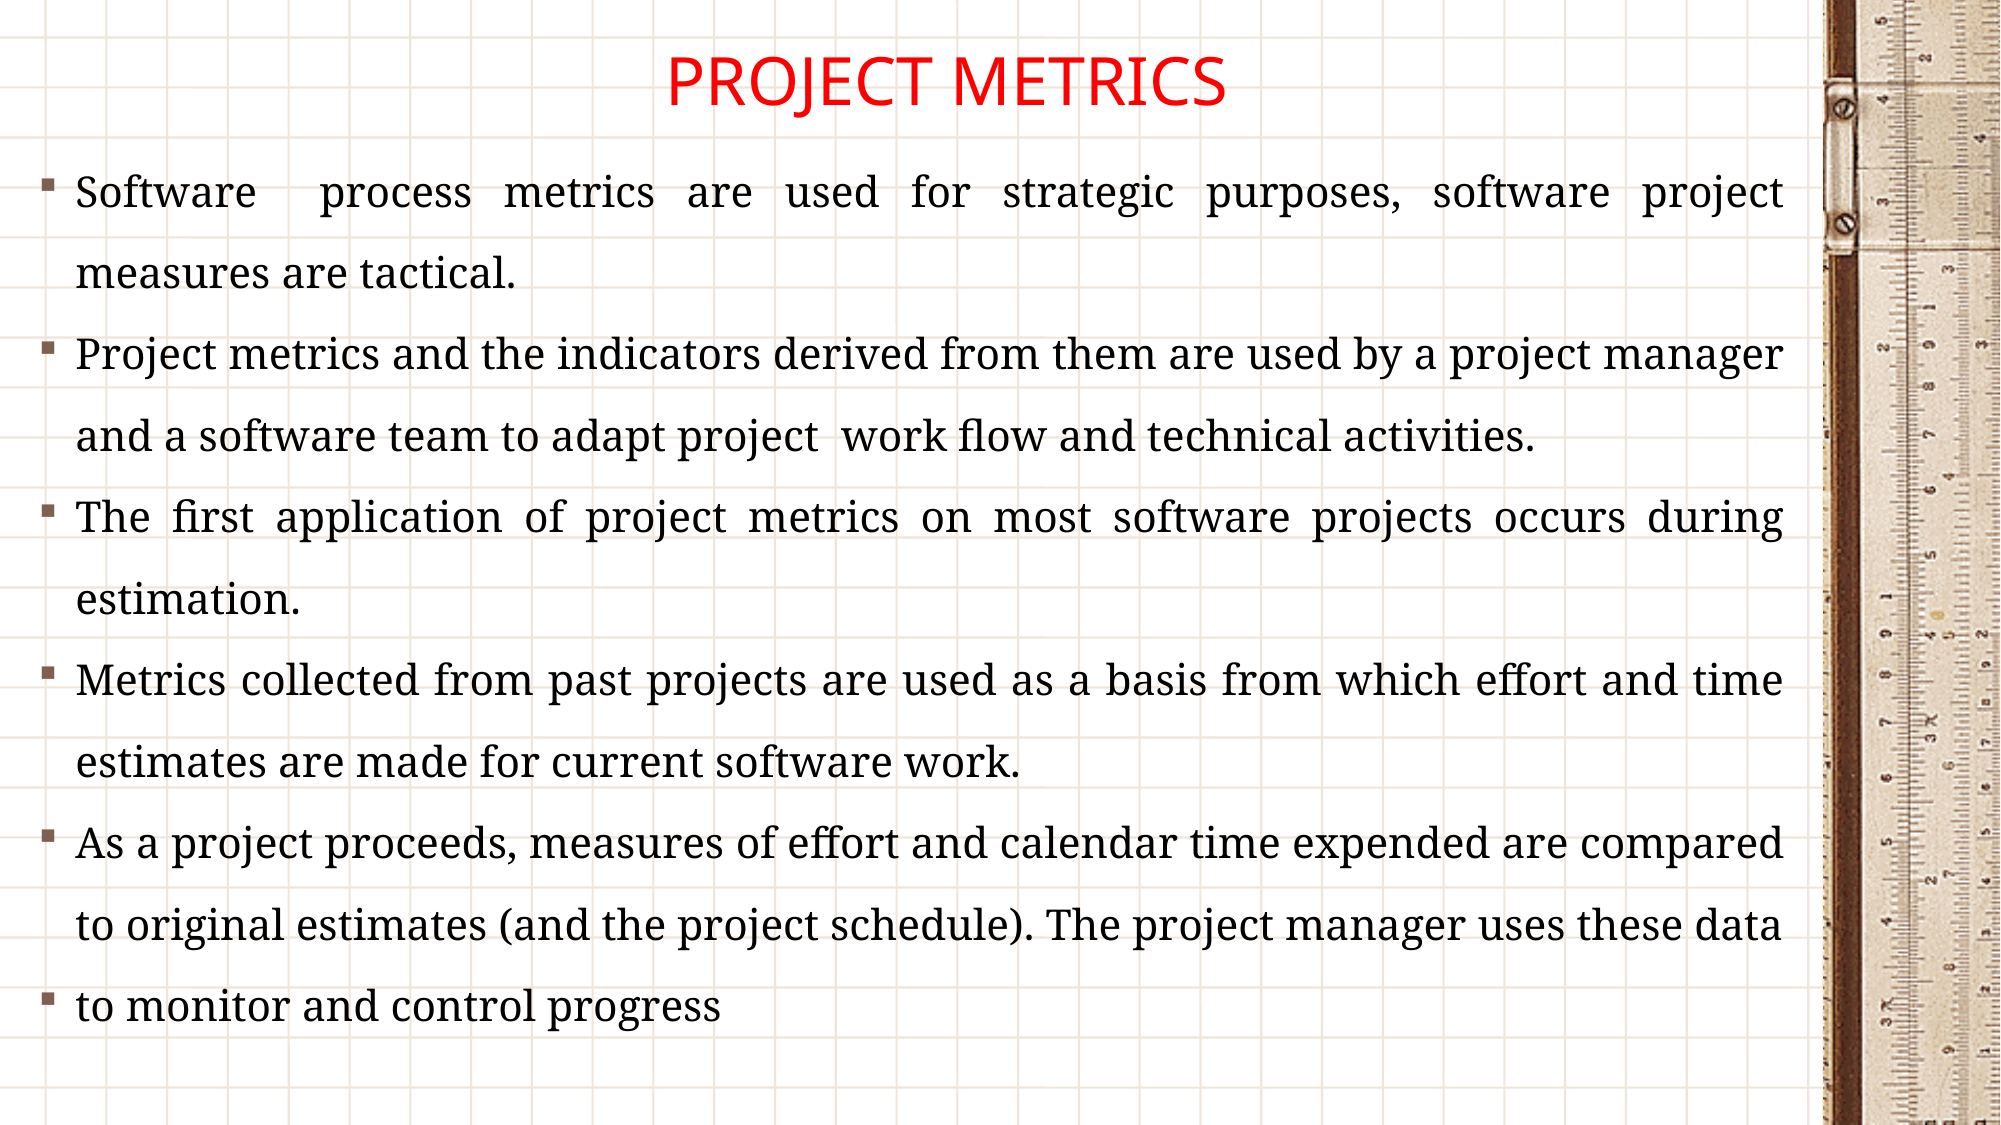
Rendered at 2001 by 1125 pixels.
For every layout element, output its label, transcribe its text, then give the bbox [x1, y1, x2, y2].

title PROJECT METRICS [147, 0, 1748, 127]
list Software process metrics are used for strategic purposes, software project measures are tactical. Project metrics and the indicators derived from them are used by a project manager and a software team to adapt project work flow and technical activities. The first application of project metrics on most software projects occurs during estimation. Metrics collected from past projects are used as a basis from which effort and time estimates are made for current software work. As a project proceeds, measures of effort and calendar time expended are compared to original estimates (and the project schedule). The project manager uses these data to monitor and control progress [23, 126, 1800, 1105]
picture [1823, 0, 2000, 1125]
